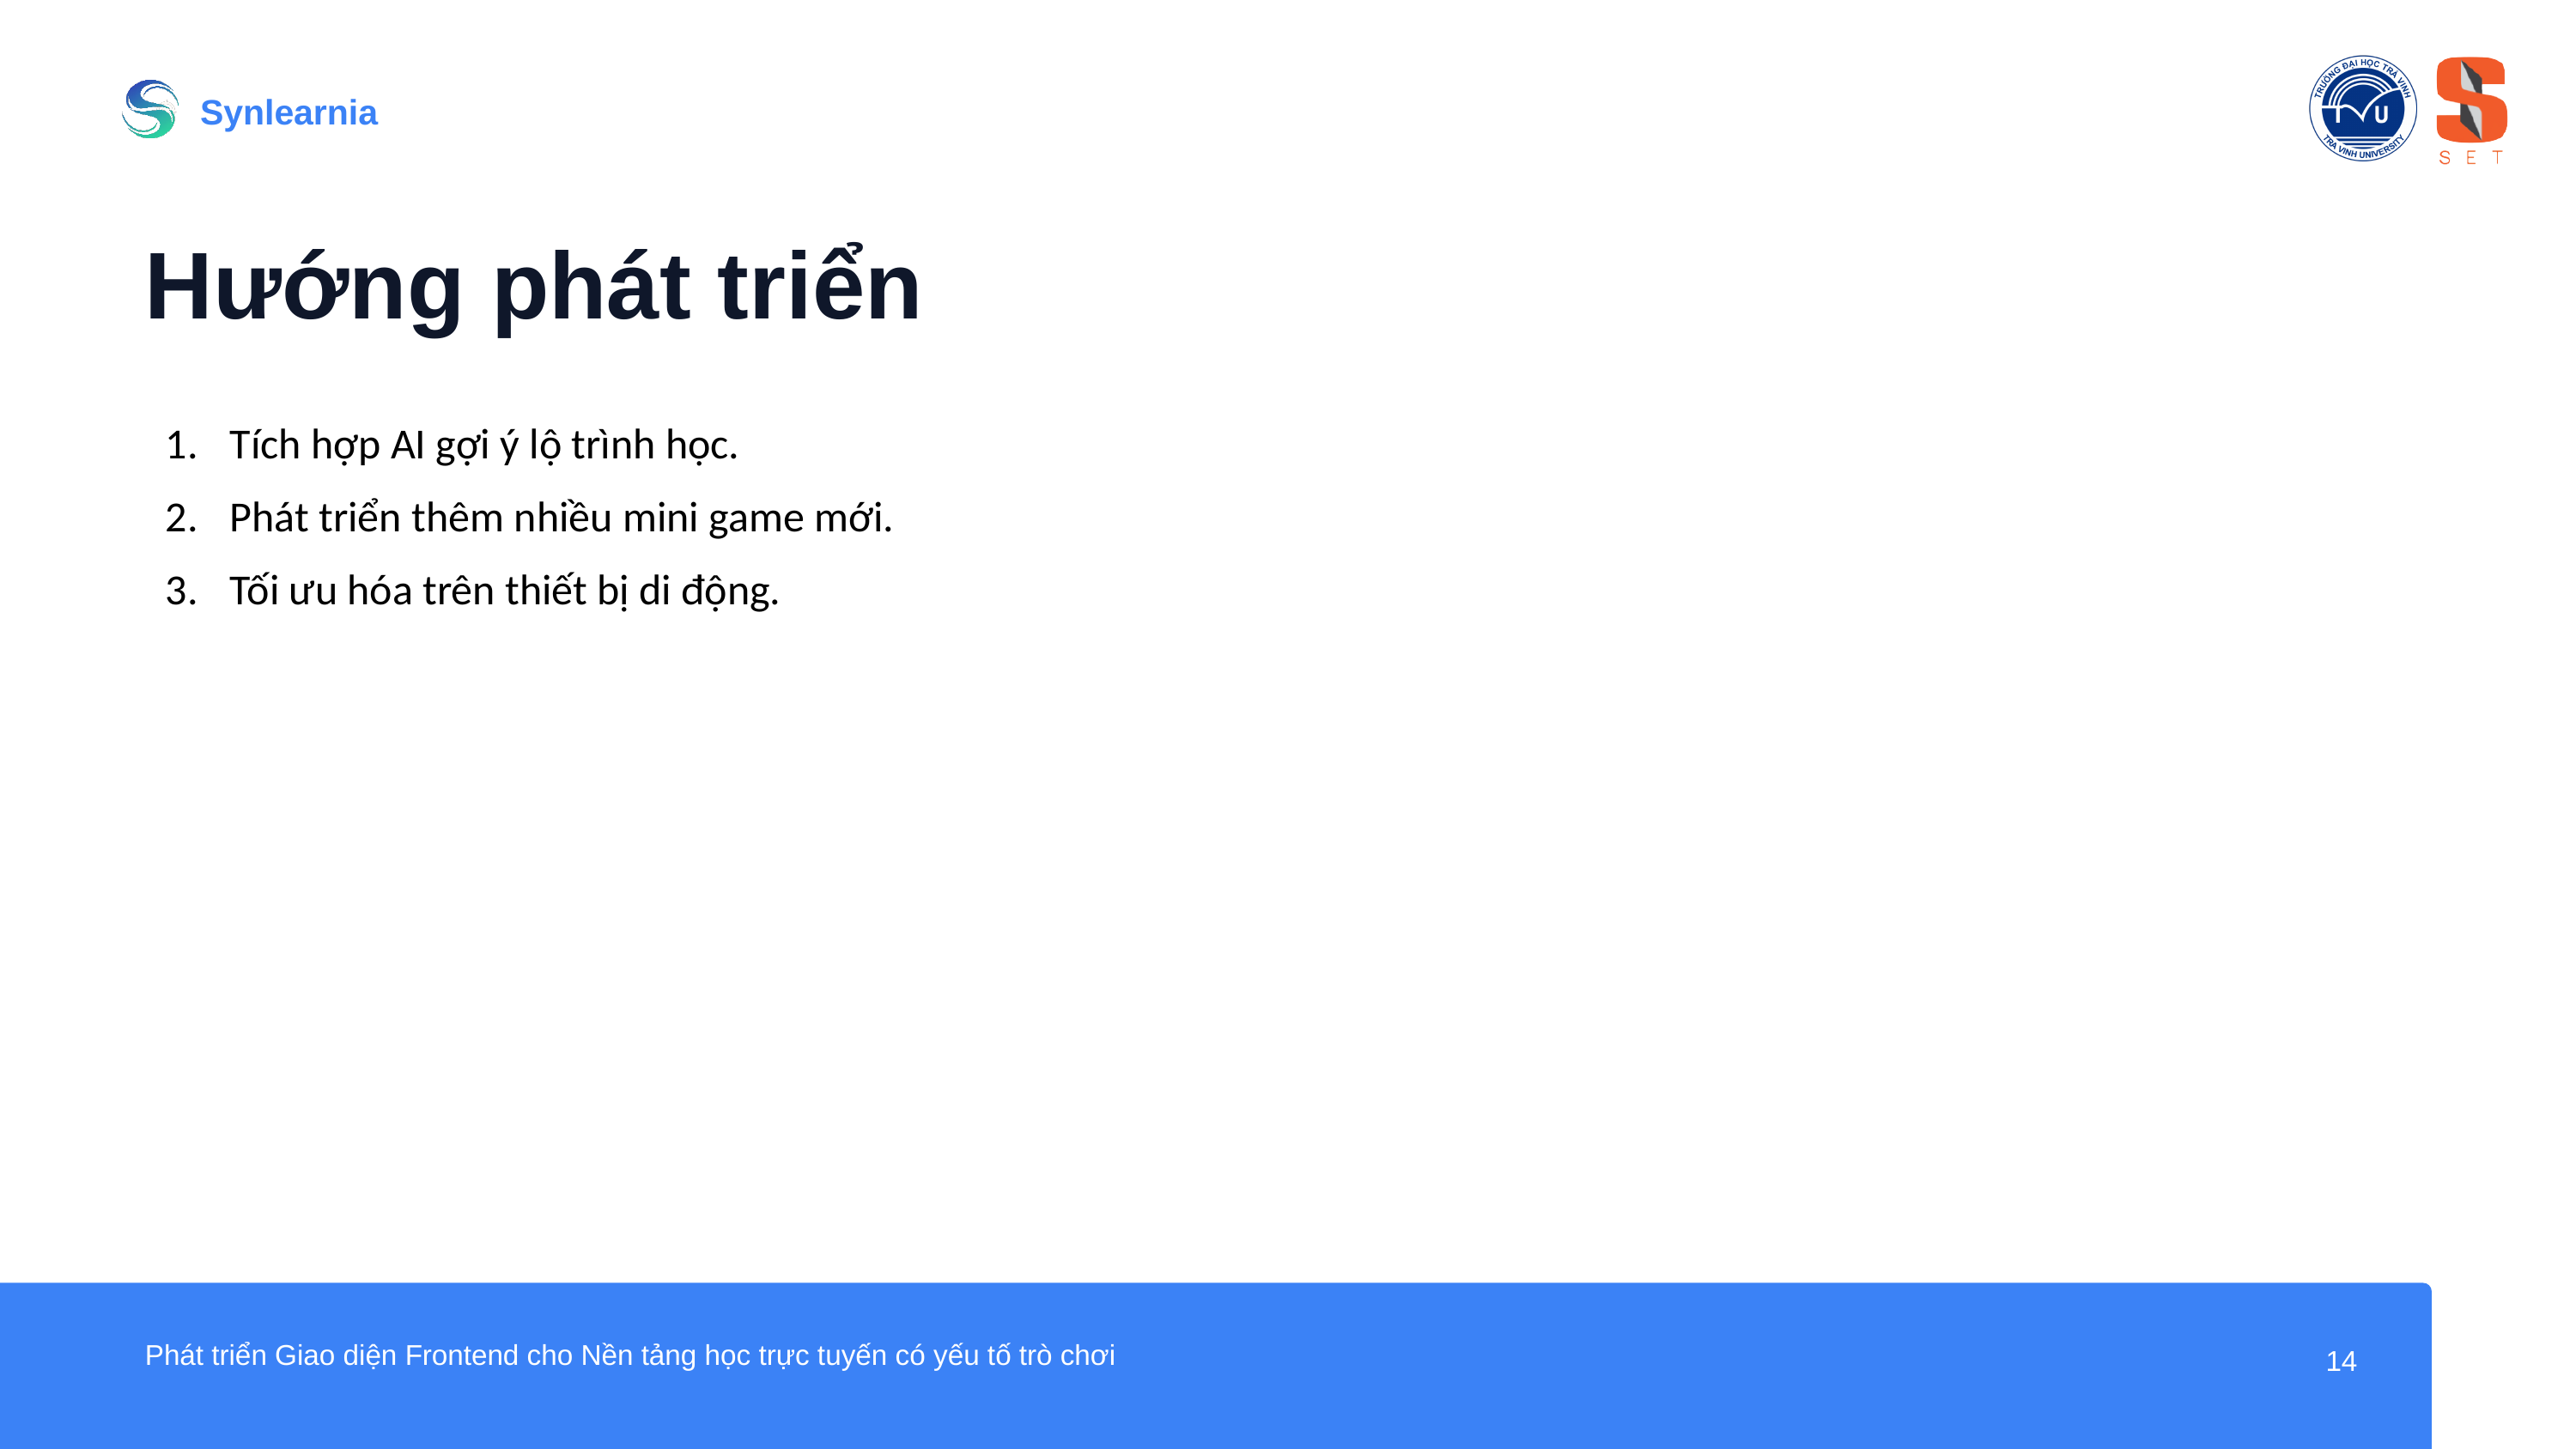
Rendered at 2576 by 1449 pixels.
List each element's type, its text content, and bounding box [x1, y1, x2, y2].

text_box Tích hợp AI gợi ý lộ trình học. Phát triển thêm nhiều mini game mới. Tối ưu hóa trên thiết bị di động. [165, 415, 1270, 614]
picture [117, 76, 183, 142]
text_box Hướng phát triển [144, 223, 1589, 338]
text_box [149, 53, 2522, 165]
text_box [0, 1283, 2432, 1449]
